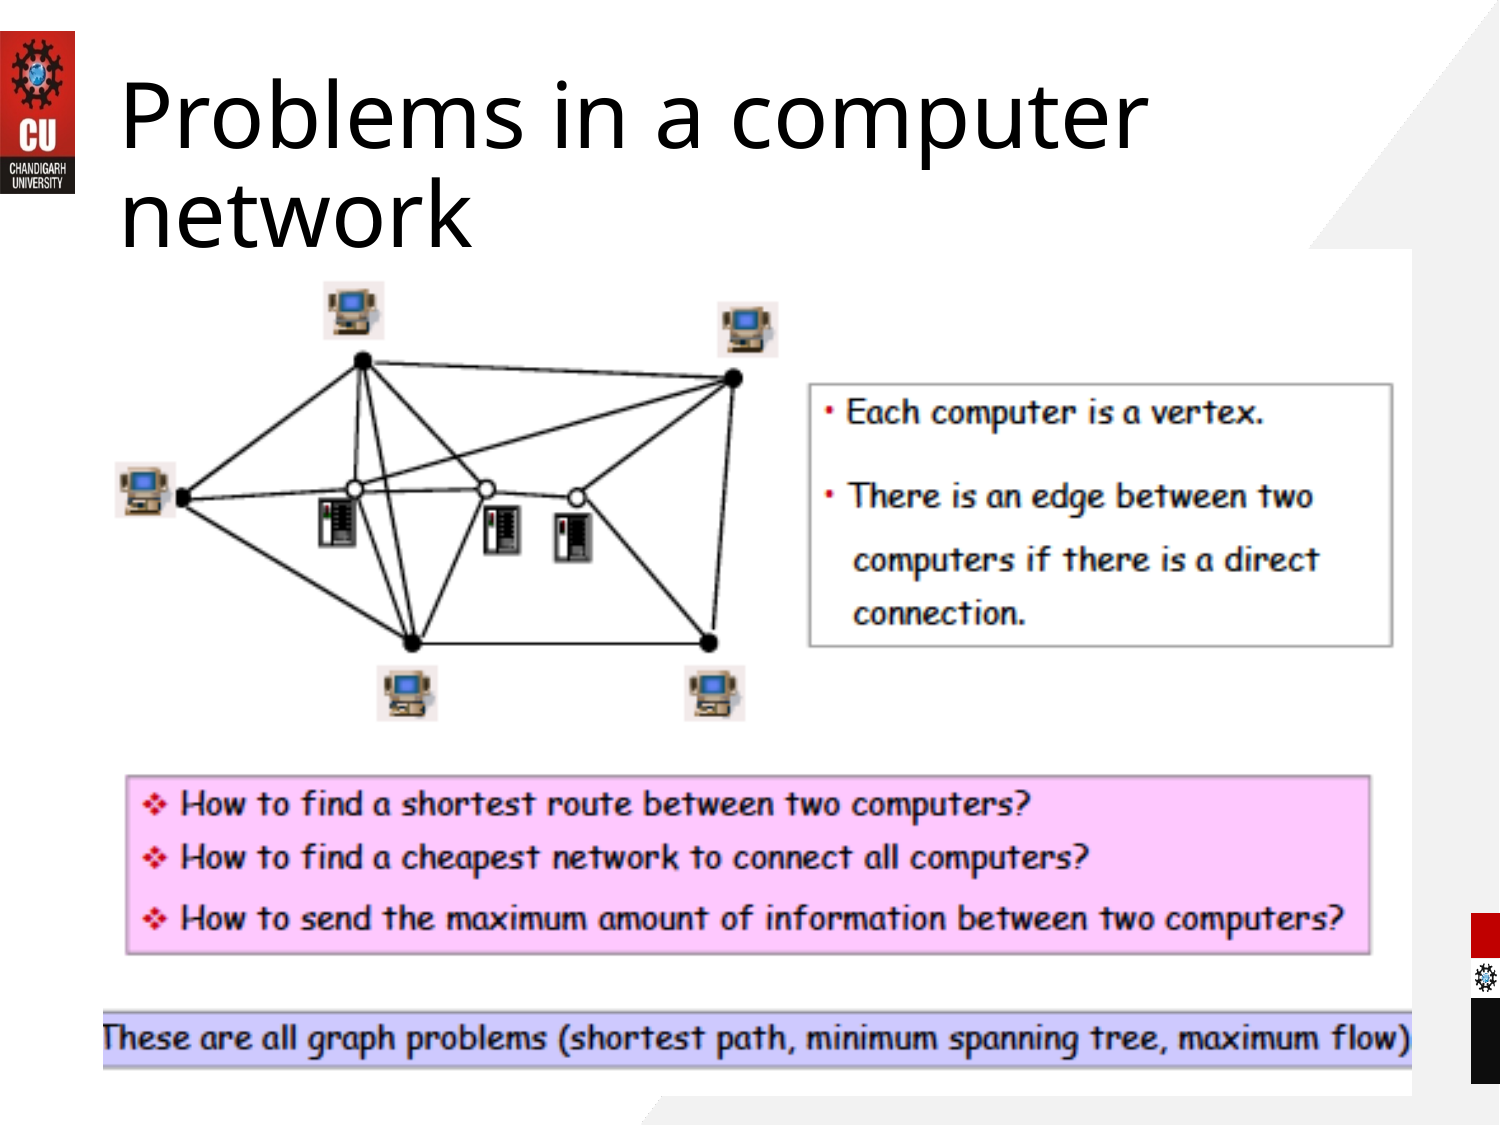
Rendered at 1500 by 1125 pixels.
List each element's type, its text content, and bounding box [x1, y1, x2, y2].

title Problems in a computer network [103, 59, 1397, 249]
picture [0, 0, 1500, 1125]
